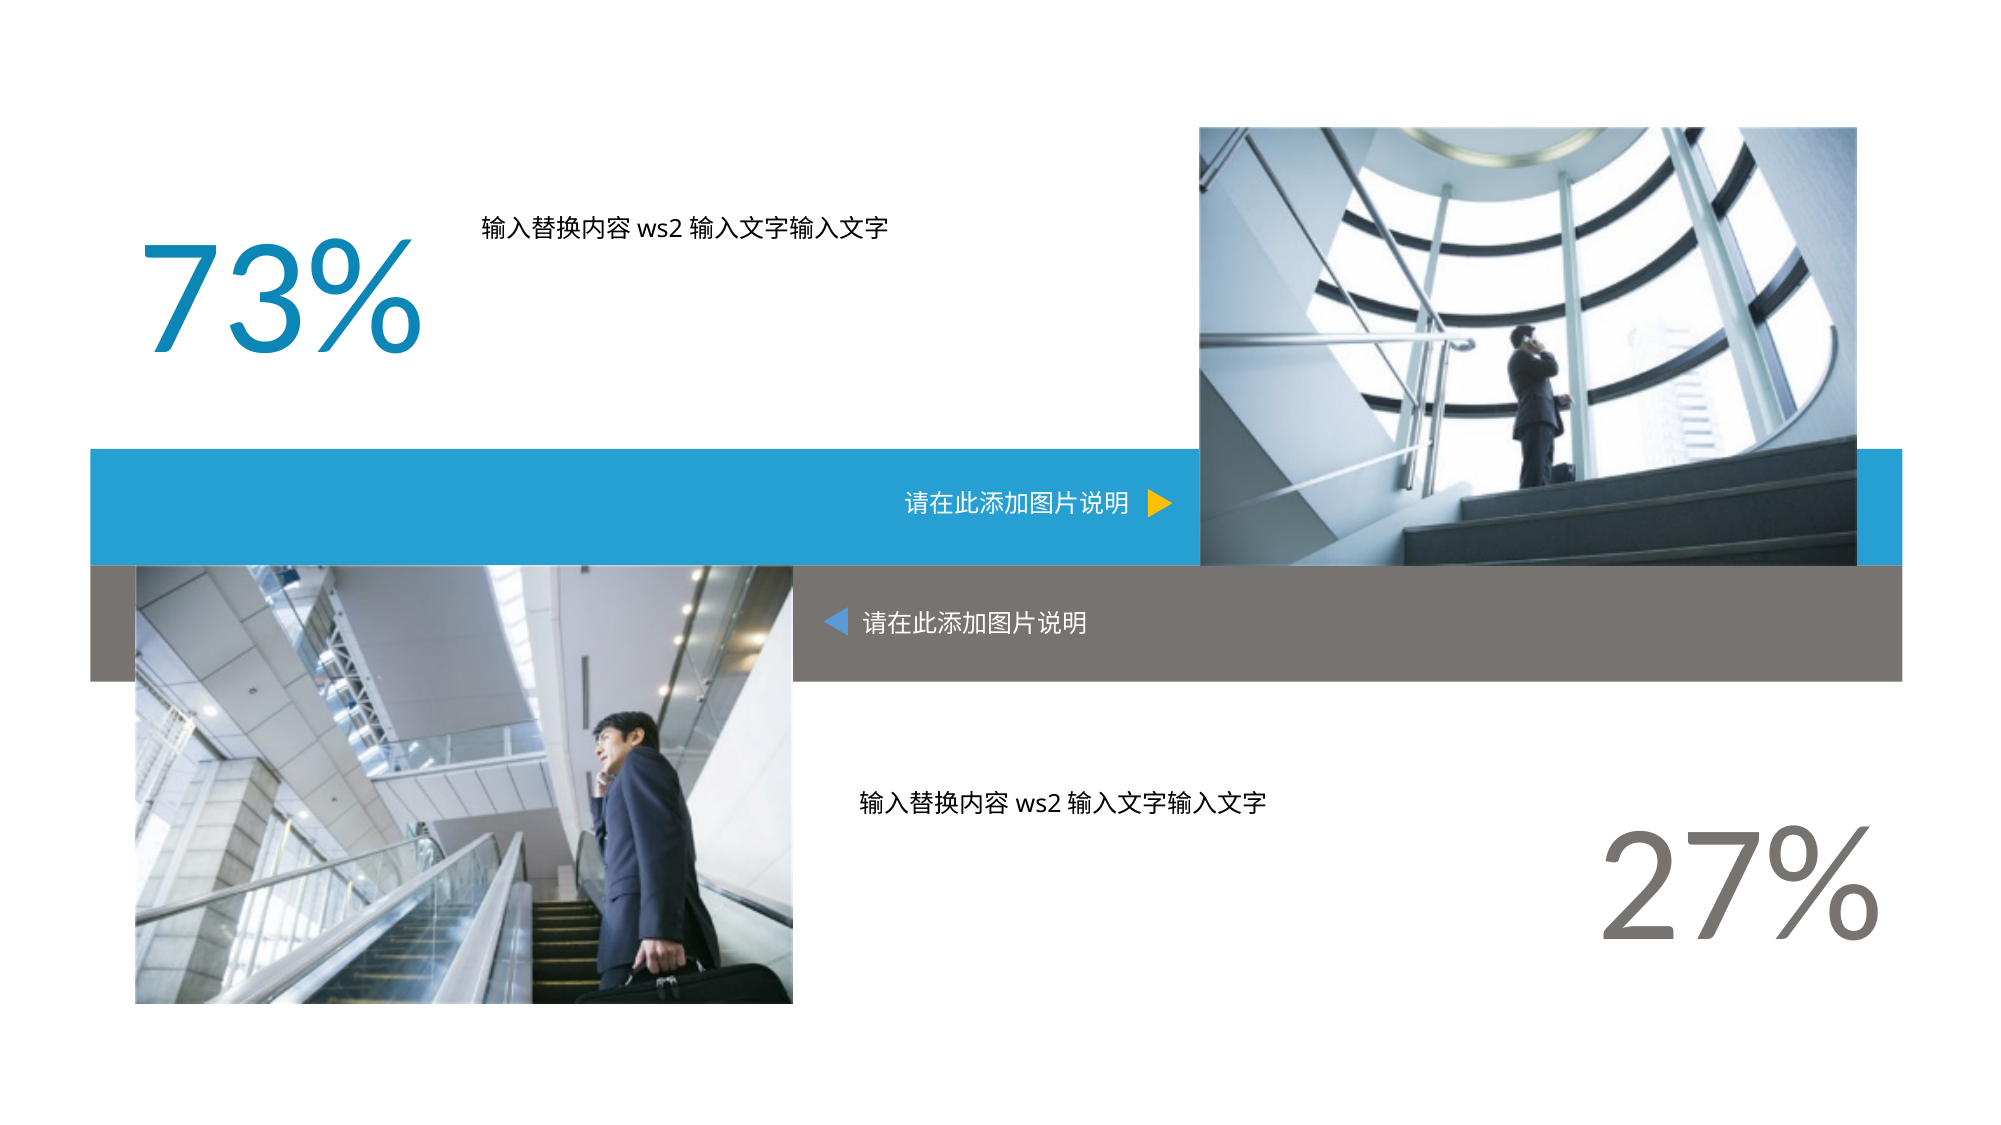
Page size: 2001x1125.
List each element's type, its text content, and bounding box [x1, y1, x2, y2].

text_box [89, 564, 1903, 683]
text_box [823, 599, 1105, 646]
text_box [89, 448, 1199, 564]
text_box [888, 480, 1173, 526]
picture [135, 565, 793, 1004]
text_box 输入替换内容ws2输入文字输入文字 [481, 189, 1146, 250]
text_box [1857, 448, 1903, 564]
text_box 27% [1595, 765, 1885, 980]
text_box 输入替换内容ws2输入文字输入文字 [859, 765, 1528, 825]
text_box 73% [137, 178, 427, 394]
picture [1199, 127, 1857, 566]
